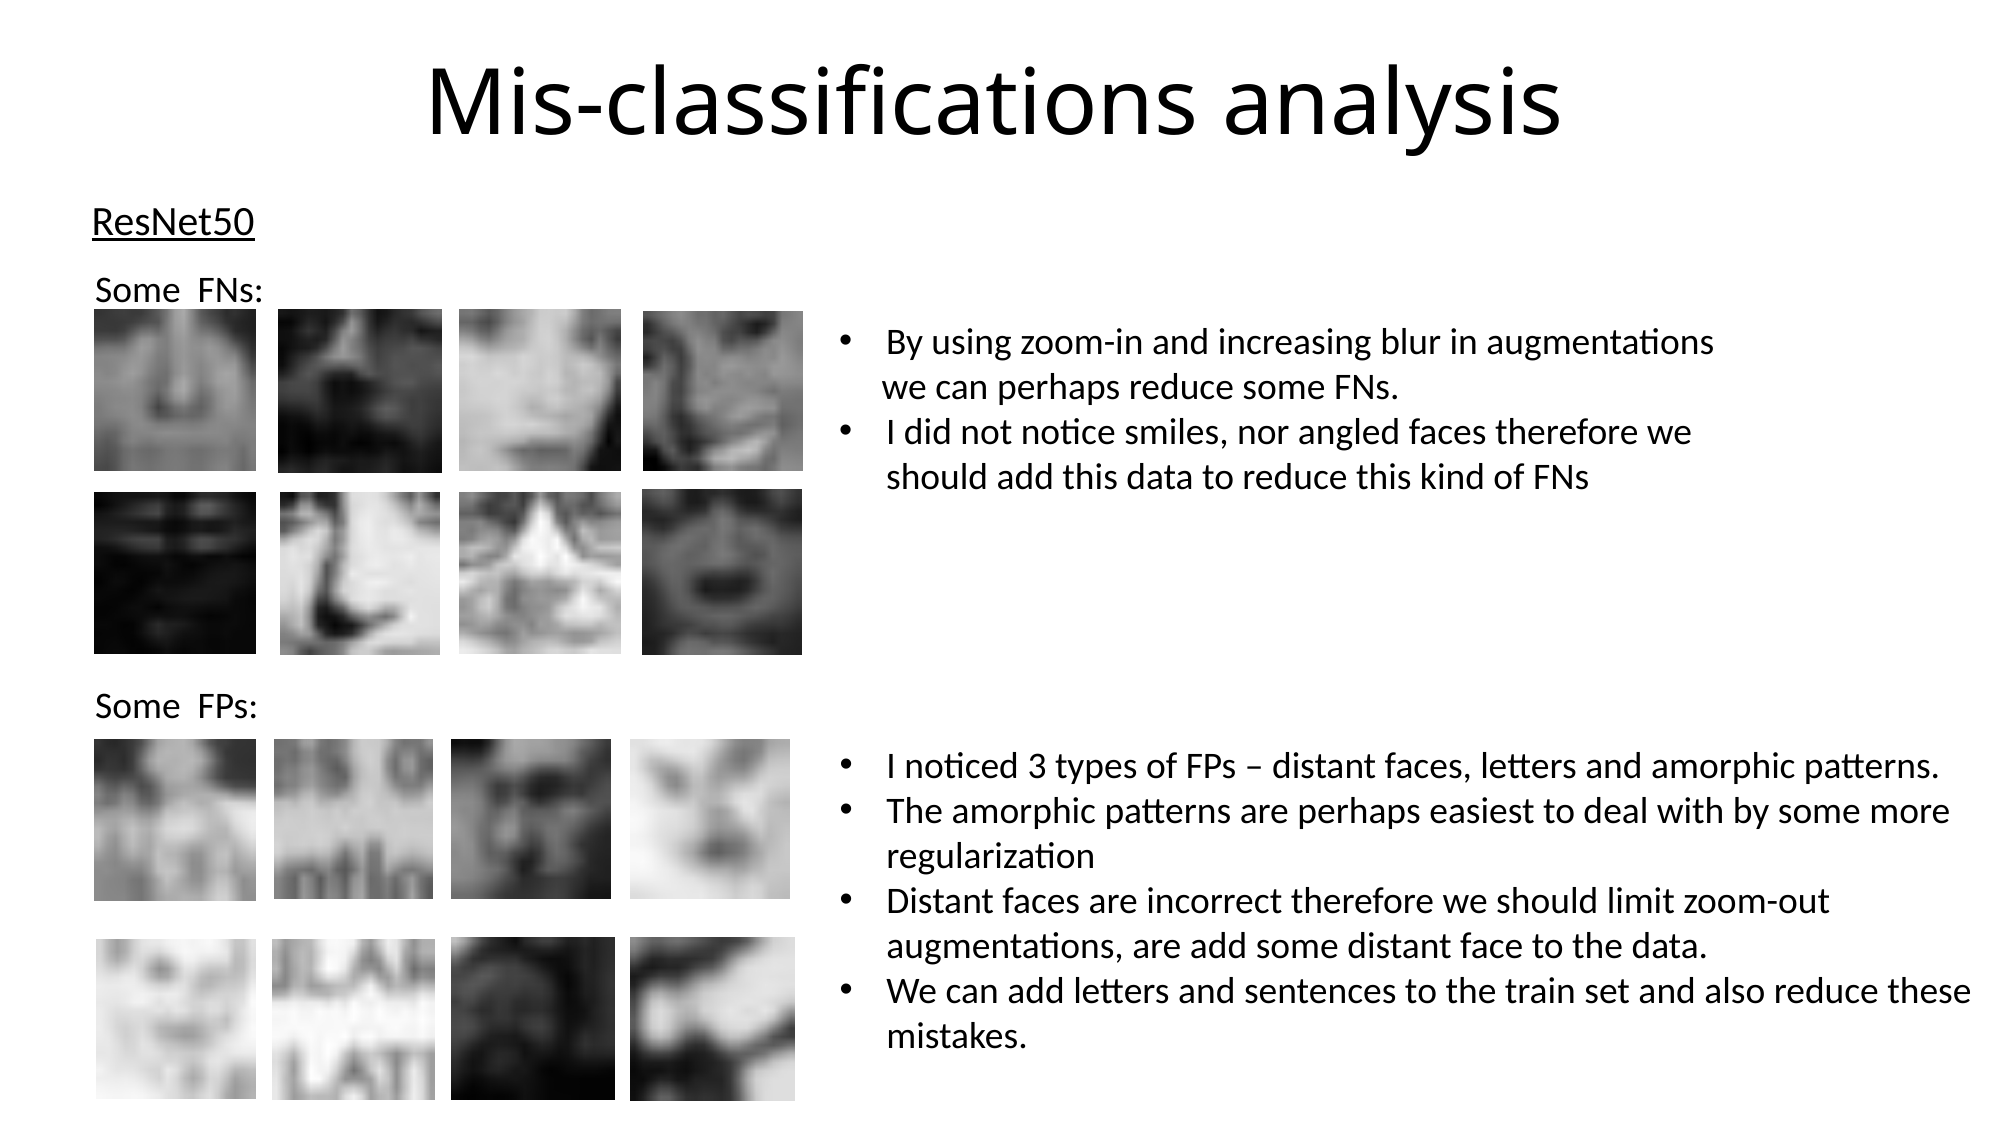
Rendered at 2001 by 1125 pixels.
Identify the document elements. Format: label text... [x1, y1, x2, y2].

picture [451, 937, 615, 1100]
picture [274, 739, 433, 899]
picture [278, 309, 442, 473]
picture [451, 739, 611, 899]
title Mis-classifications analysis [132, 0, 1858, 212]
picture [280, 492, 440, 656]
text_box By using zoom-in and increasing blur in augmentations we can perhaps reduce some FNs. I did not notice smiles, nor angled faces therefore we should add this data to reduce this kind of FNs [824, 309, 1739, 505]
picture [272, 939, 435, 1100]
picture [630, 739, 790, 899]
text_box Some FPs: [80, 673, 384, 733]
picture [459, 492, 621, 654]
picture [94, 309, 256, 471]
picture [643, 311, 803, 471]
text_box Some FNs: [80, 257, 384, 318]
picture [94, 492, 256, 654]
picture [96, 939, 256, 1099]
list ResNet50 [76, 191, 1802, 279]
picture [642, 489, 802, 656]
picture [94, 739, 256, 901]
text_box I noticed 3 types of FPs – distant faces, letters and amorphic patterns. The amorphic patterns are perhaps easiest to deal with by some more regularization Distant faces are incorrect therefore we should limit zoom-out augmentations, are add some distant face to the data. We can add letters and sentences to the train set and also reduce these mistakes. [824, 733, 2000, 1109]
picture [459, 309, 621, 471]
picture [630, 937, 795, 1102]
